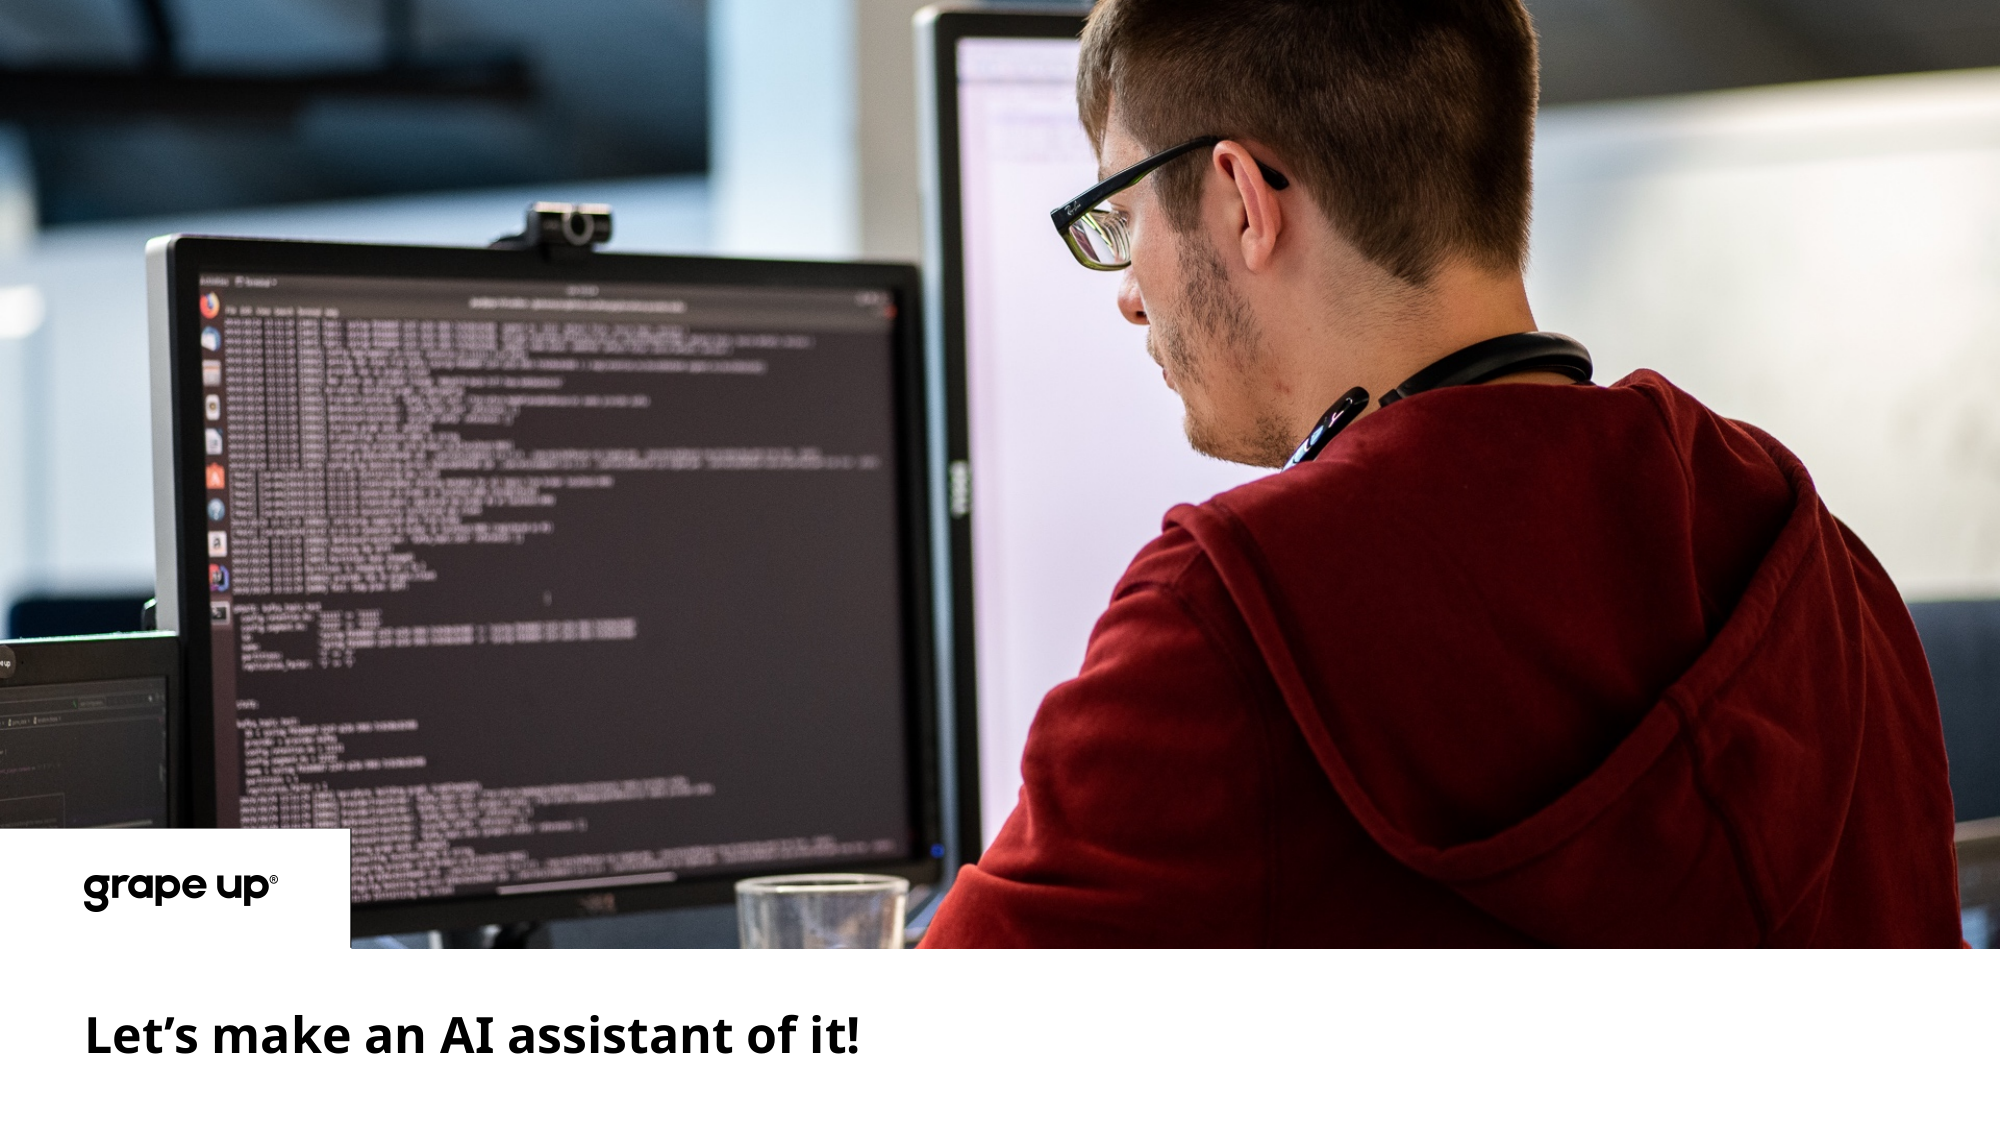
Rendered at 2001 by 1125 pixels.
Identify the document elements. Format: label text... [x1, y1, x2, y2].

picture [84, 875, 278, 912]
text_box [0, 0, 2000, 950]
list Let’s make an AI assistant of it! [84, 983, 1240, 1065]
